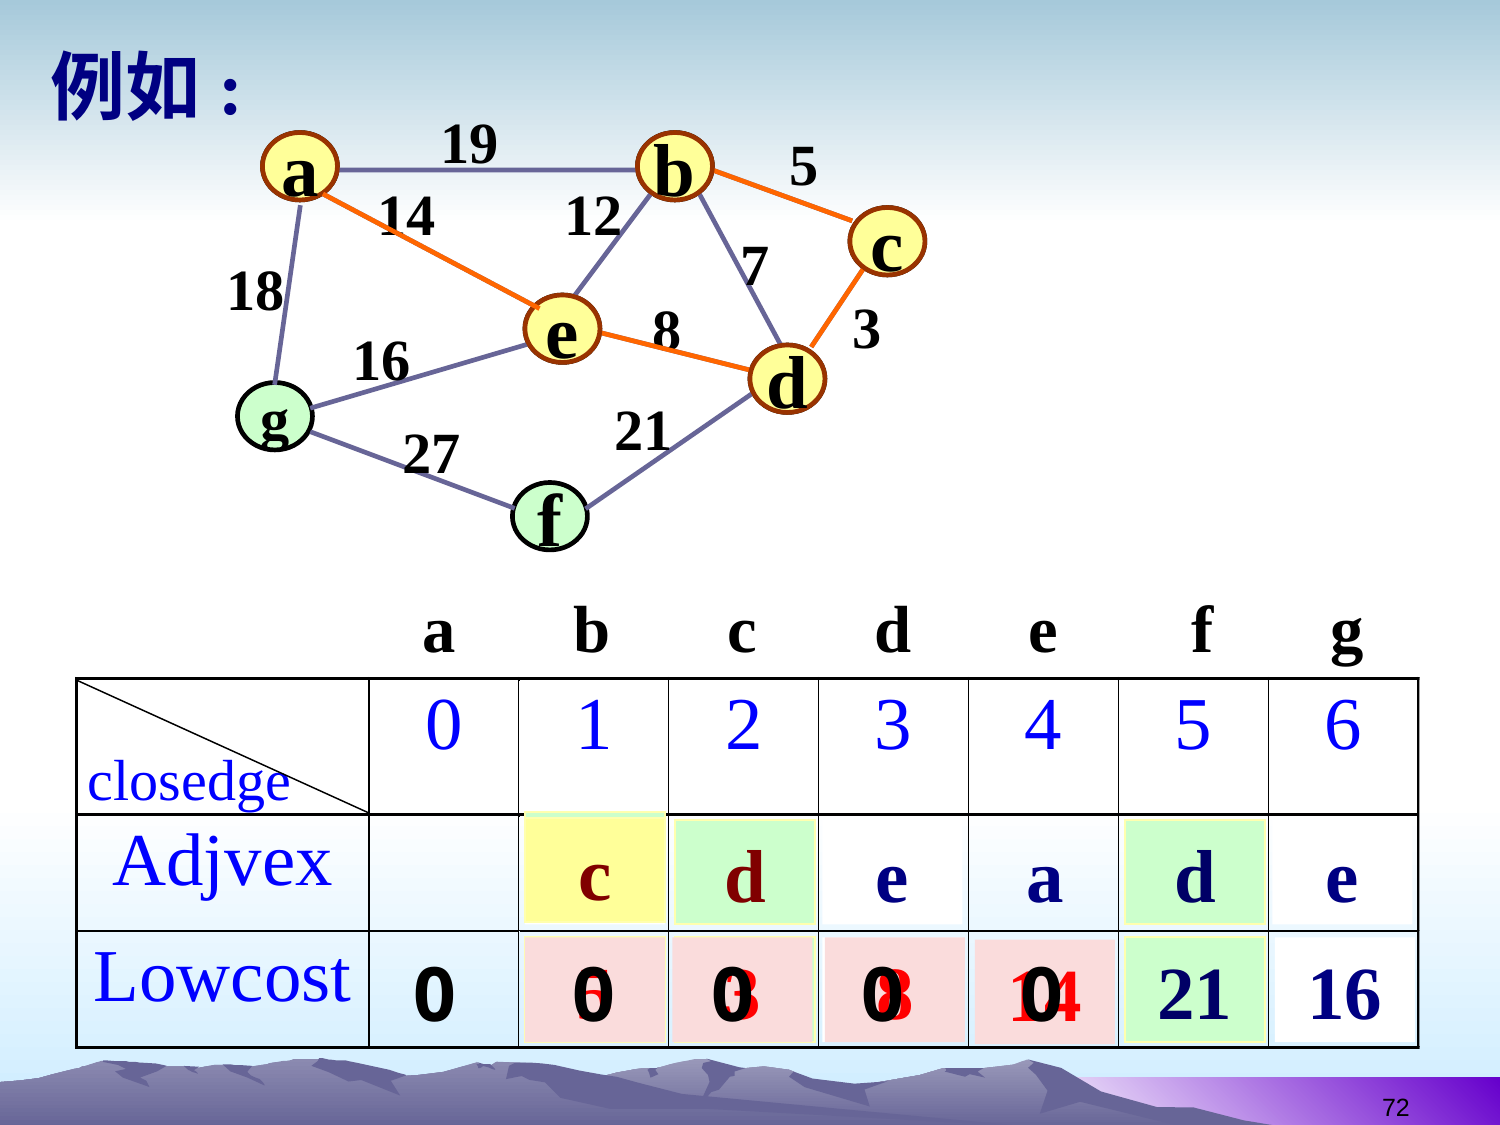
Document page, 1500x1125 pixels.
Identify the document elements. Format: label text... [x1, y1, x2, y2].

text_box 18 [211, 245, 300, 330]
text_box e [524, 294, 600, 363]
text_box a b c d e f g [408, 578, 1381, 673]
text_box 5 [775, 120, 835, 205]
text_box g [237, 382, 313, 450]
text_box 12 [550, 170, 639, 255]
text_box d [749, 345, 825, 413]
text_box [74, 676, 1420, 1083]
text_box 14 [362, 170, 451, 255]
text_box b [637, 132, 713, 200]
text_box 3 [837, 282, 897, 368]
text_box 16 [337, 314, 426, 400]
text_box 例如: [35, 32, 259, 137]
text_box 8 [637, 284, 697, 370]
text_box 19 [425, 97, 514, 183]
text_box 21 [600, 384, 689, 470]
text_box 27 [387, 407, 476, 493]
text_box f [512, 482, 588, 550]
text_box a [262, 132, 338, 200]
text_box c [849, 207, 925, 275]
slide_number 72 [1074, 1054, 1425, 1125]
text_box 7 [725, 220, 785, 305]
